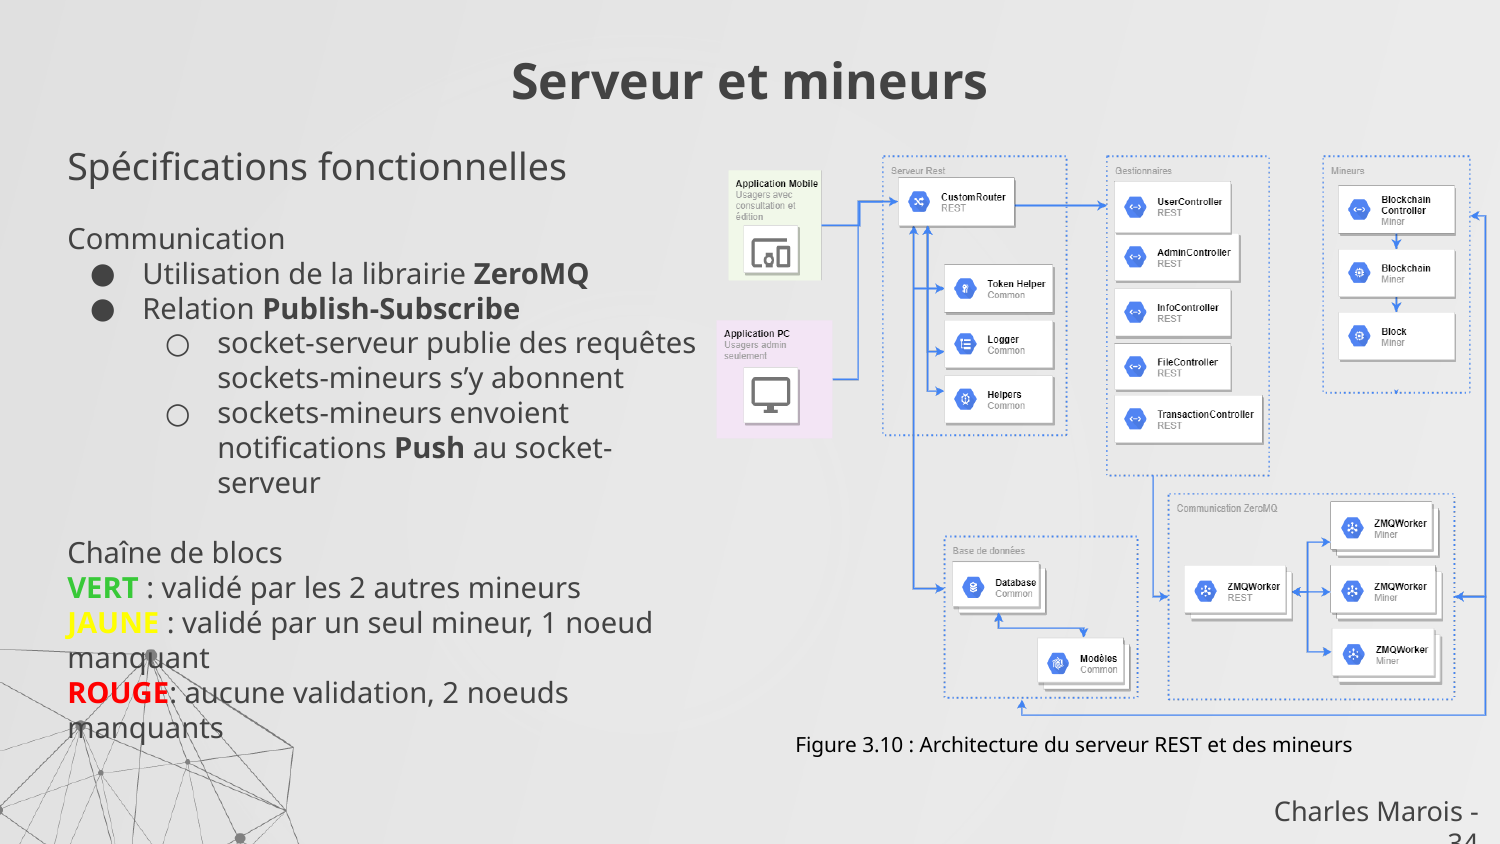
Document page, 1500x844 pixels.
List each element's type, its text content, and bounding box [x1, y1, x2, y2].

title Serveur et mineurs [322, 34, 1178, 153]
slide_number Charles Marois - 34 [1222, 779, 1494, 844]
picture [0, 0, 1500, 844]
text_box Spécifications fonctionnelles Communication Utilisation de la librairie ZeroMQ Relation Publish-Subscribe socket-serveur publie des requêtes sockets-mineurs s’y abonnent sockets-mineurs envoient notifications Push au socket-serveur Chaîne de blocs VERT : validé par les 2 autres mineurs JAUNE : validé par un seul mineur, 1 noeud manquant ROUGE: aucune validation, 2 noeuds manquants [52, 127, 728, 739]
text_box Figure 3.10 : Architecture du serveur REST et des mineurs [780, 731, 1462, 797]
